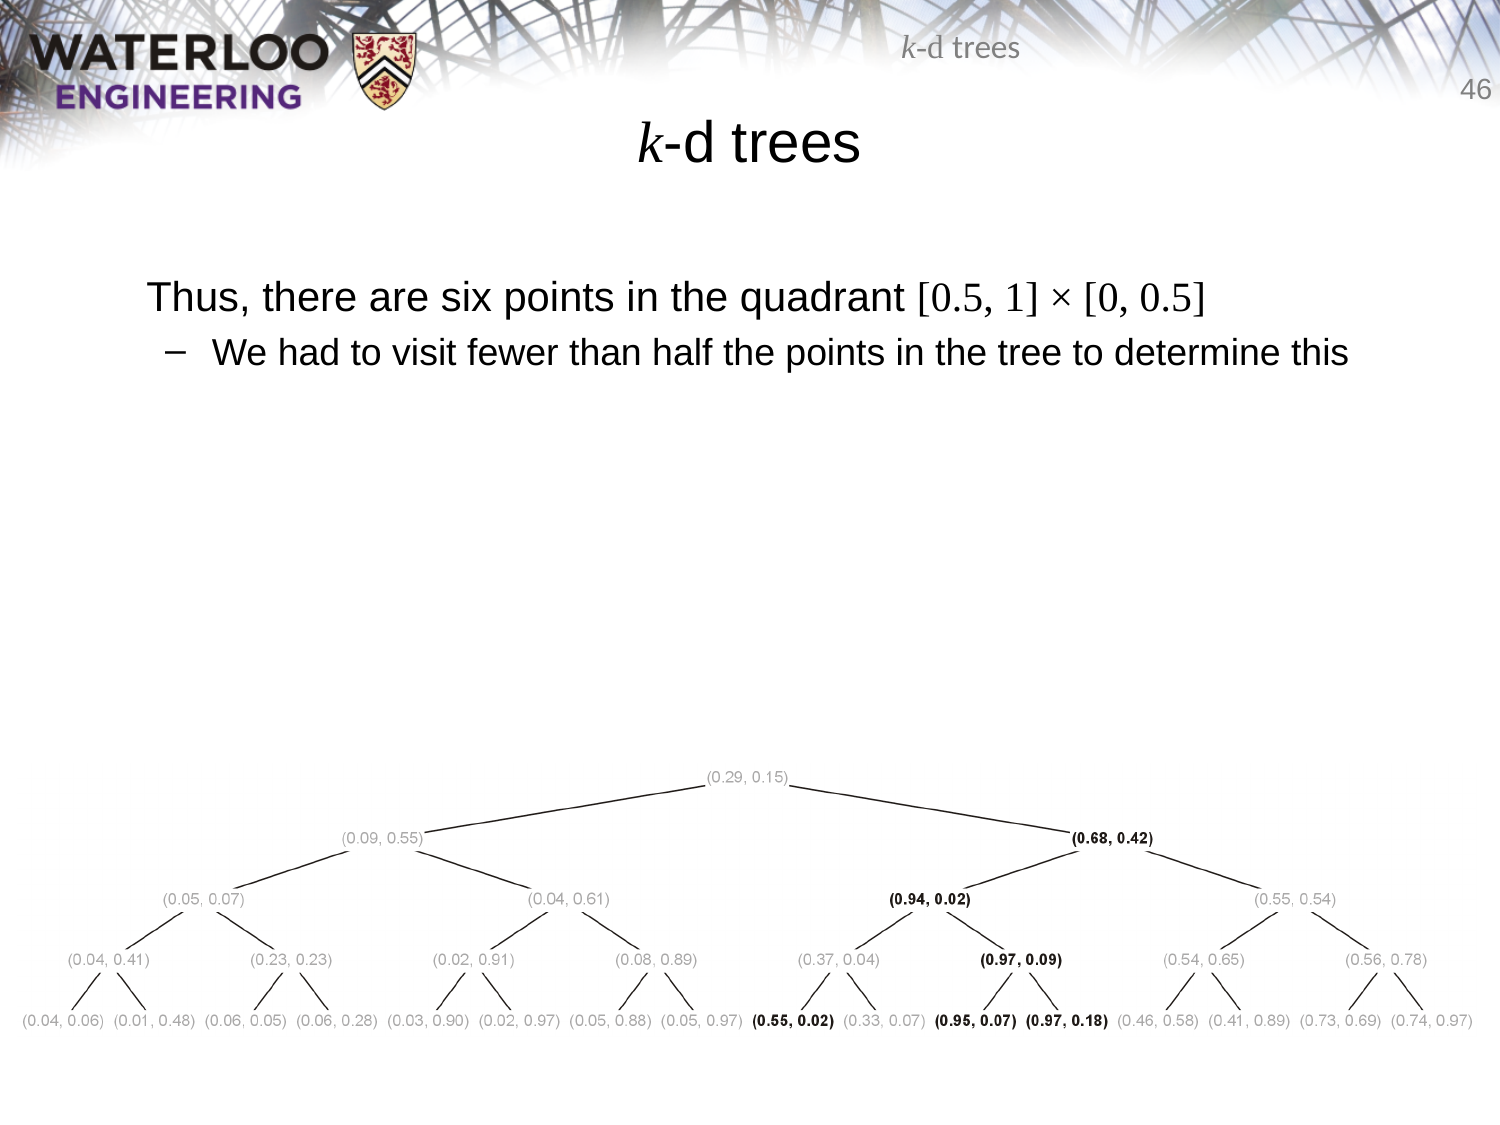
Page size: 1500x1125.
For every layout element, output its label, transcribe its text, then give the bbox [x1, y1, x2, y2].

list Thus, there are six points in the quadrant [0.5, 1] × [0, 0.5] We had to visit fewer than half the points in the tree to determine this [74, 262, 1426, 761]
picture [0, 0, 1500, 1125]
title k-d trees [74, 44, 1426, 233]
